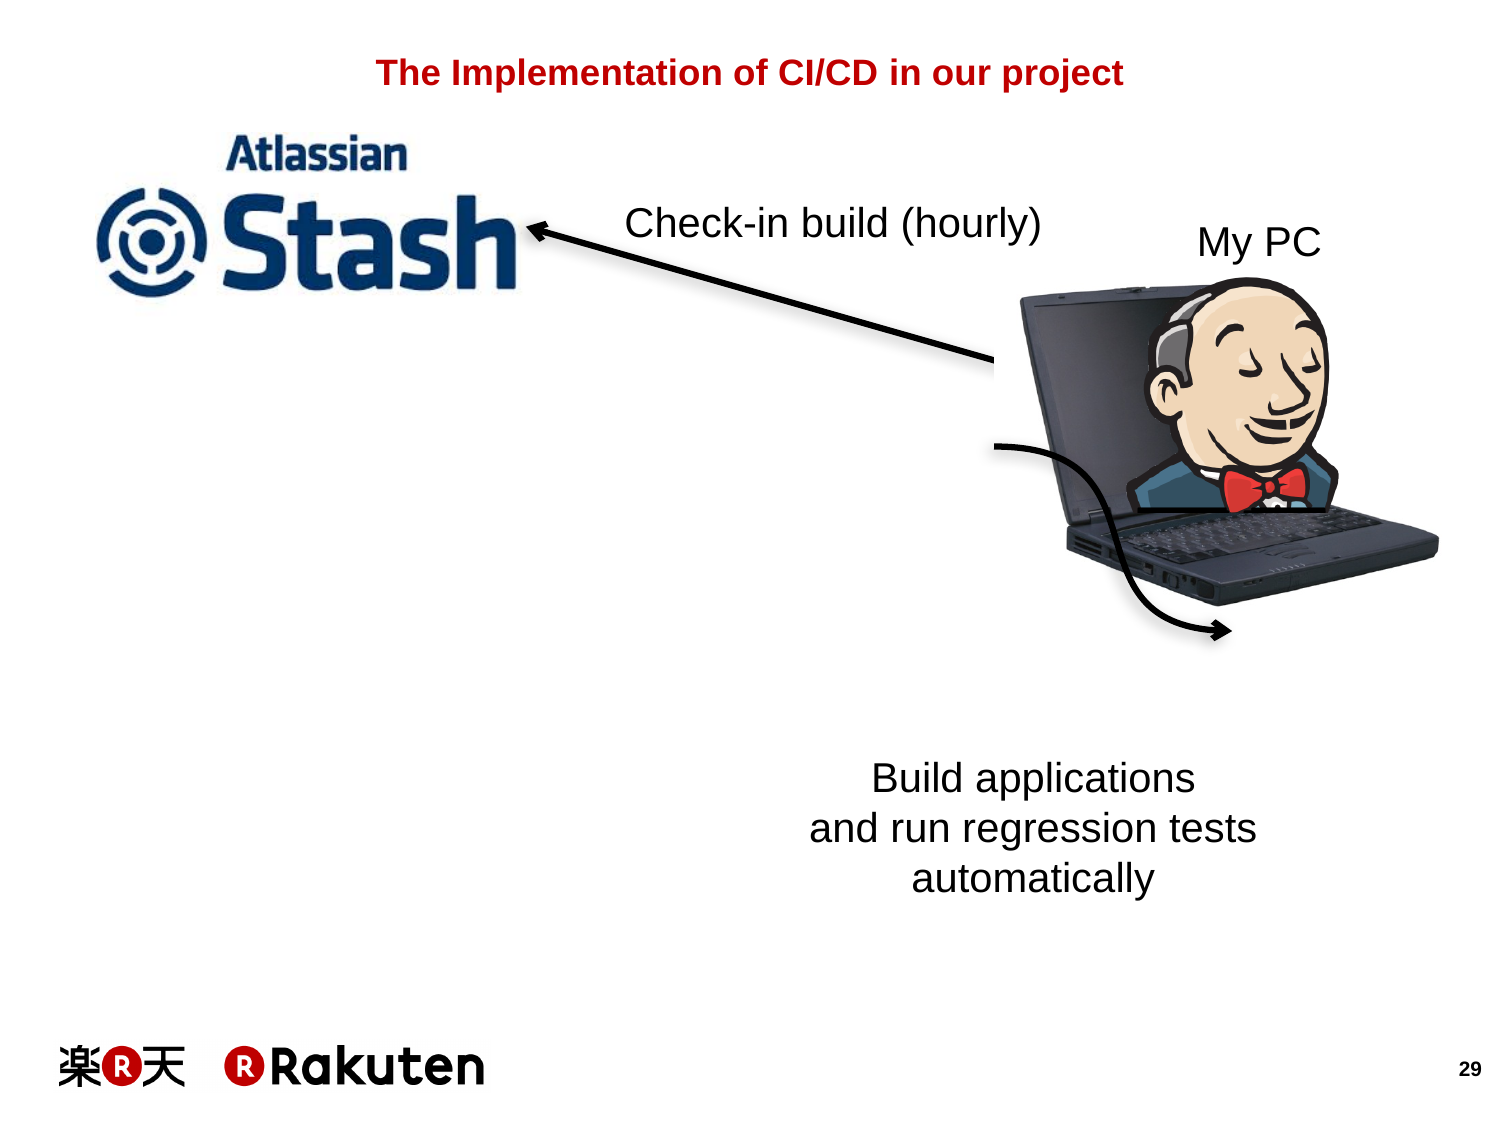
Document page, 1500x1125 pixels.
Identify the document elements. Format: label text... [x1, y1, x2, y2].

picture [53, 1039, 491, 1093]
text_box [993, 446, 1233, 632]
picture [95, 131, 527, 322]
text_box Build applications and run regression tests automatically [719, 752, 1348, 900]
text_box My PC [1080, 172, 1439, 260]
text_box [525, 226, 1116, 396]
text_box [993, 261, 1471, 632]
title The Implementation of CI/CD in our project [59, 41, 1441, 101]
text_box Check-in build (hourly) [560, 172, 1080, 225]
